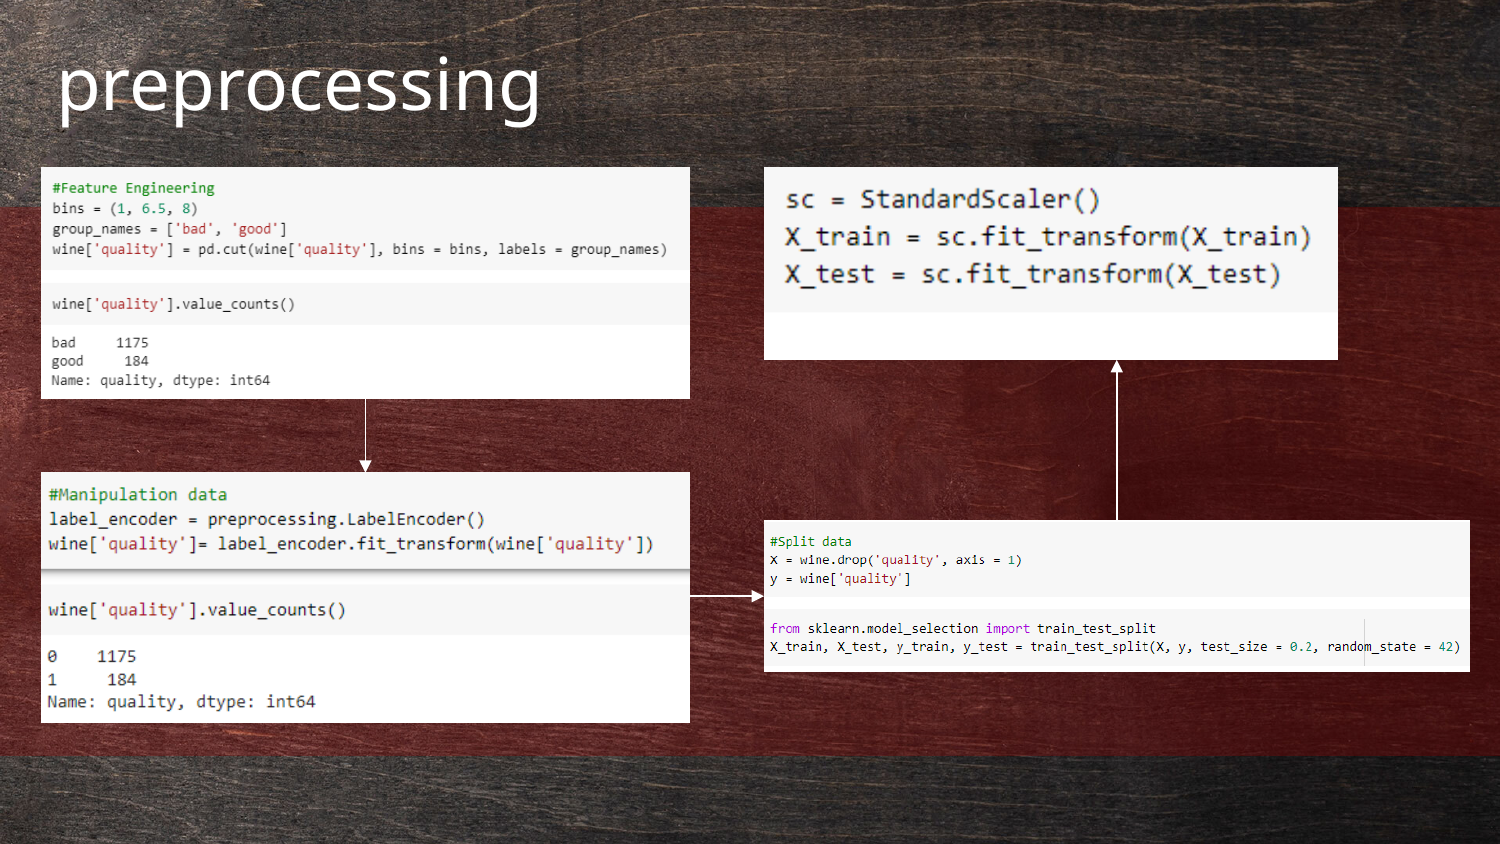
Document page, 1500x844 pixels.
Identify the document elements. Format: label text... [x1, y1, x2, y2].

picture [763, 520, 1470, 672]
title preprocessing [41, 34, 1305, 129]
picture [0, 0, 1500, 399]
picture [40, 472, 691, 724]
picture [0, 756, 1500, 844]
